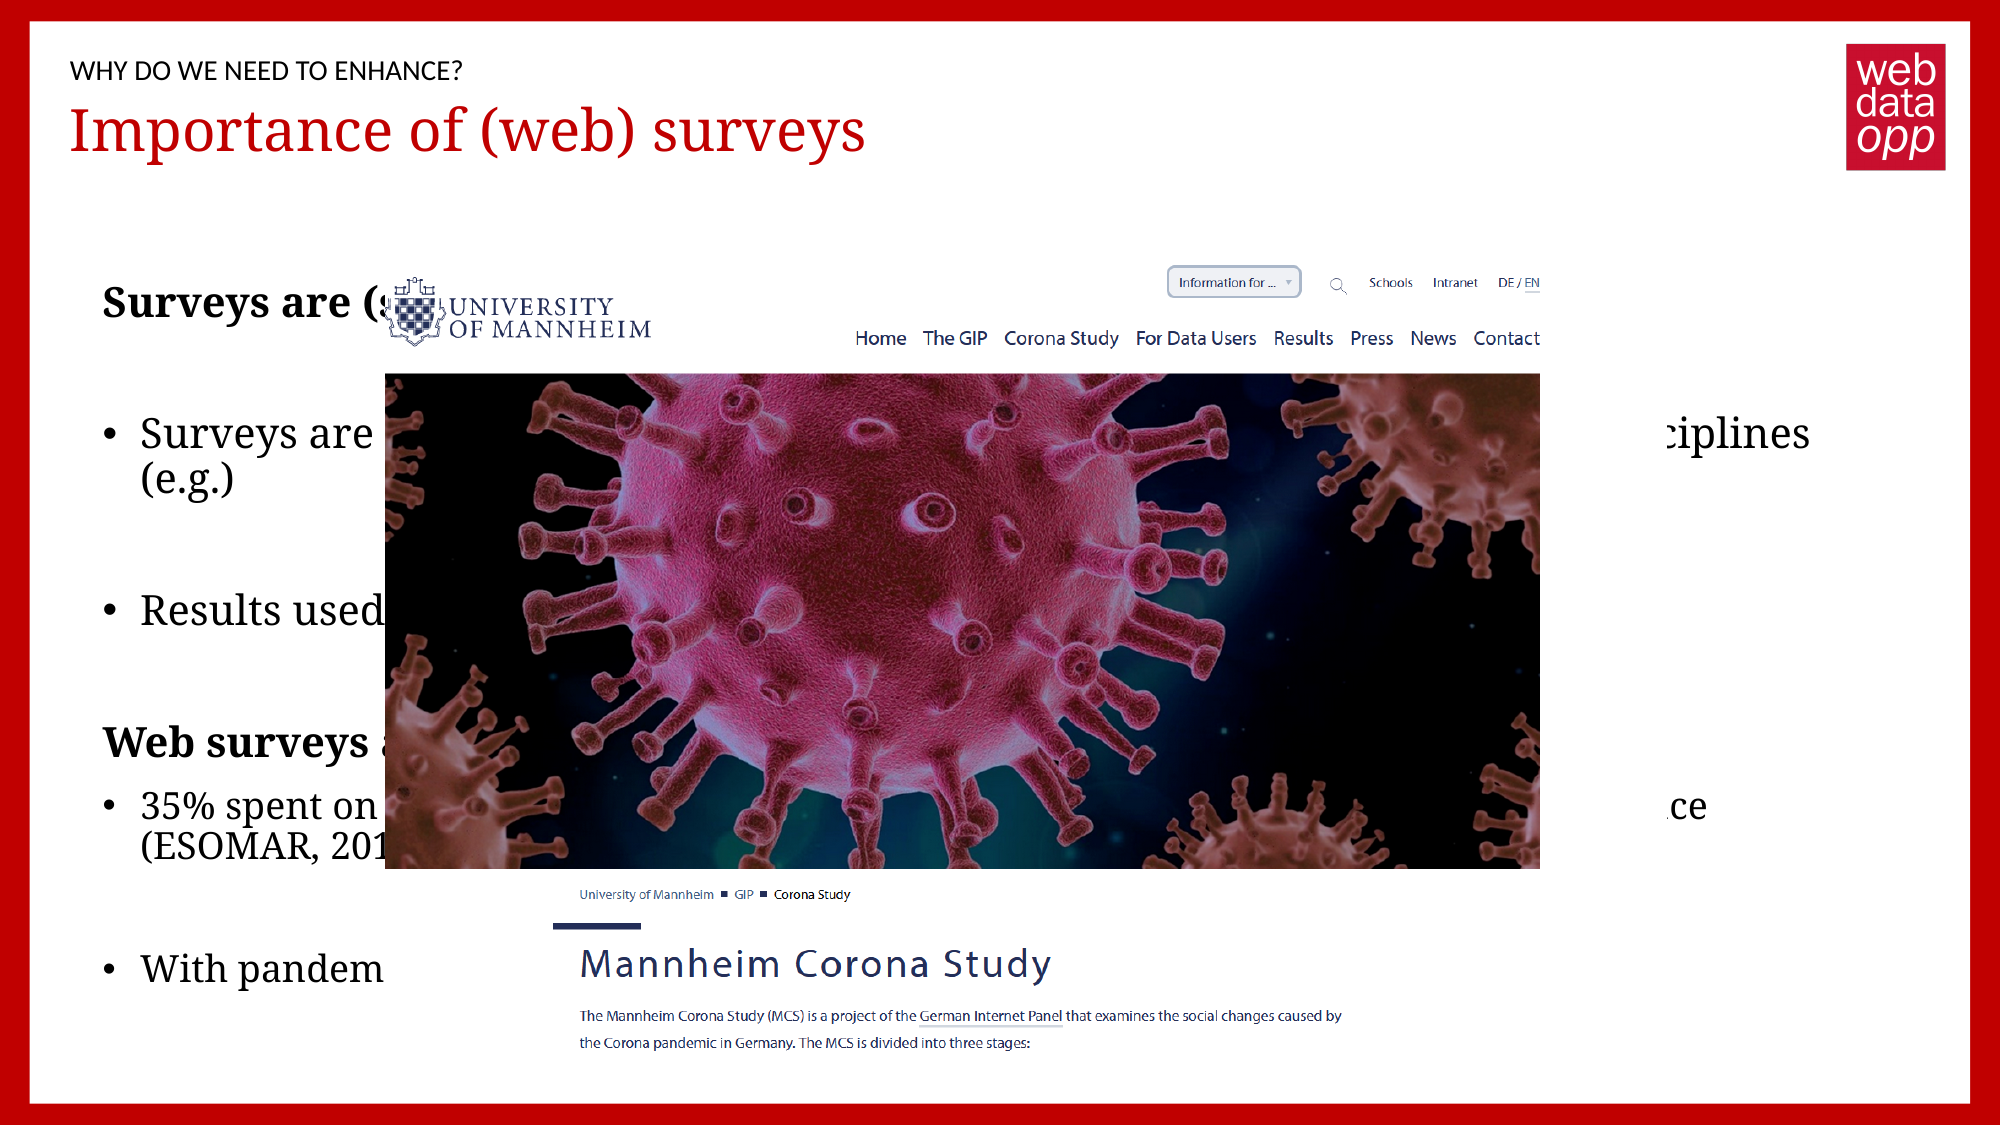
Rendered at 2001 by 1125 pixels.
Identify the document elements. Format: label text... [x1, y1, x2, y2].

list Surveys are (still) very relevant Surveys are the most frequently used method for collecting data in many disciplines (e.g.) Results used by key actors to take decisions (e.g.) Web surveys are more and more common 35% spent on research using (mobile) web, vs 11% for telephone and 8% for face-to-face (ESOMAR, 2019). With pandemic, switch from other modes to web mode even quicker. [1667, 273, 1913, 1055]
title Importance of (web) surveys [54, 97, 1807, 169]
picture [1845, 42, 1948, 174]
list WHY DO WE NEED TO ENHANCE? [54, 48, 1747, 95]
picture [385, 259, 1667, 1055]
list Surveys are (still) very relevant Surveys are the most frequently used method for collecting data in many disciplines (e.g.) Results used by key actors to take decisions (e.g.) Web surveys are more and more common 35% spent on research using (mobile) web, vs 11% for telephone and 8% for face-to-face (ESOMAR, 2019). With pandemic, switch from other modes to web mode even quicker. [87, 273, 385, 1055]
